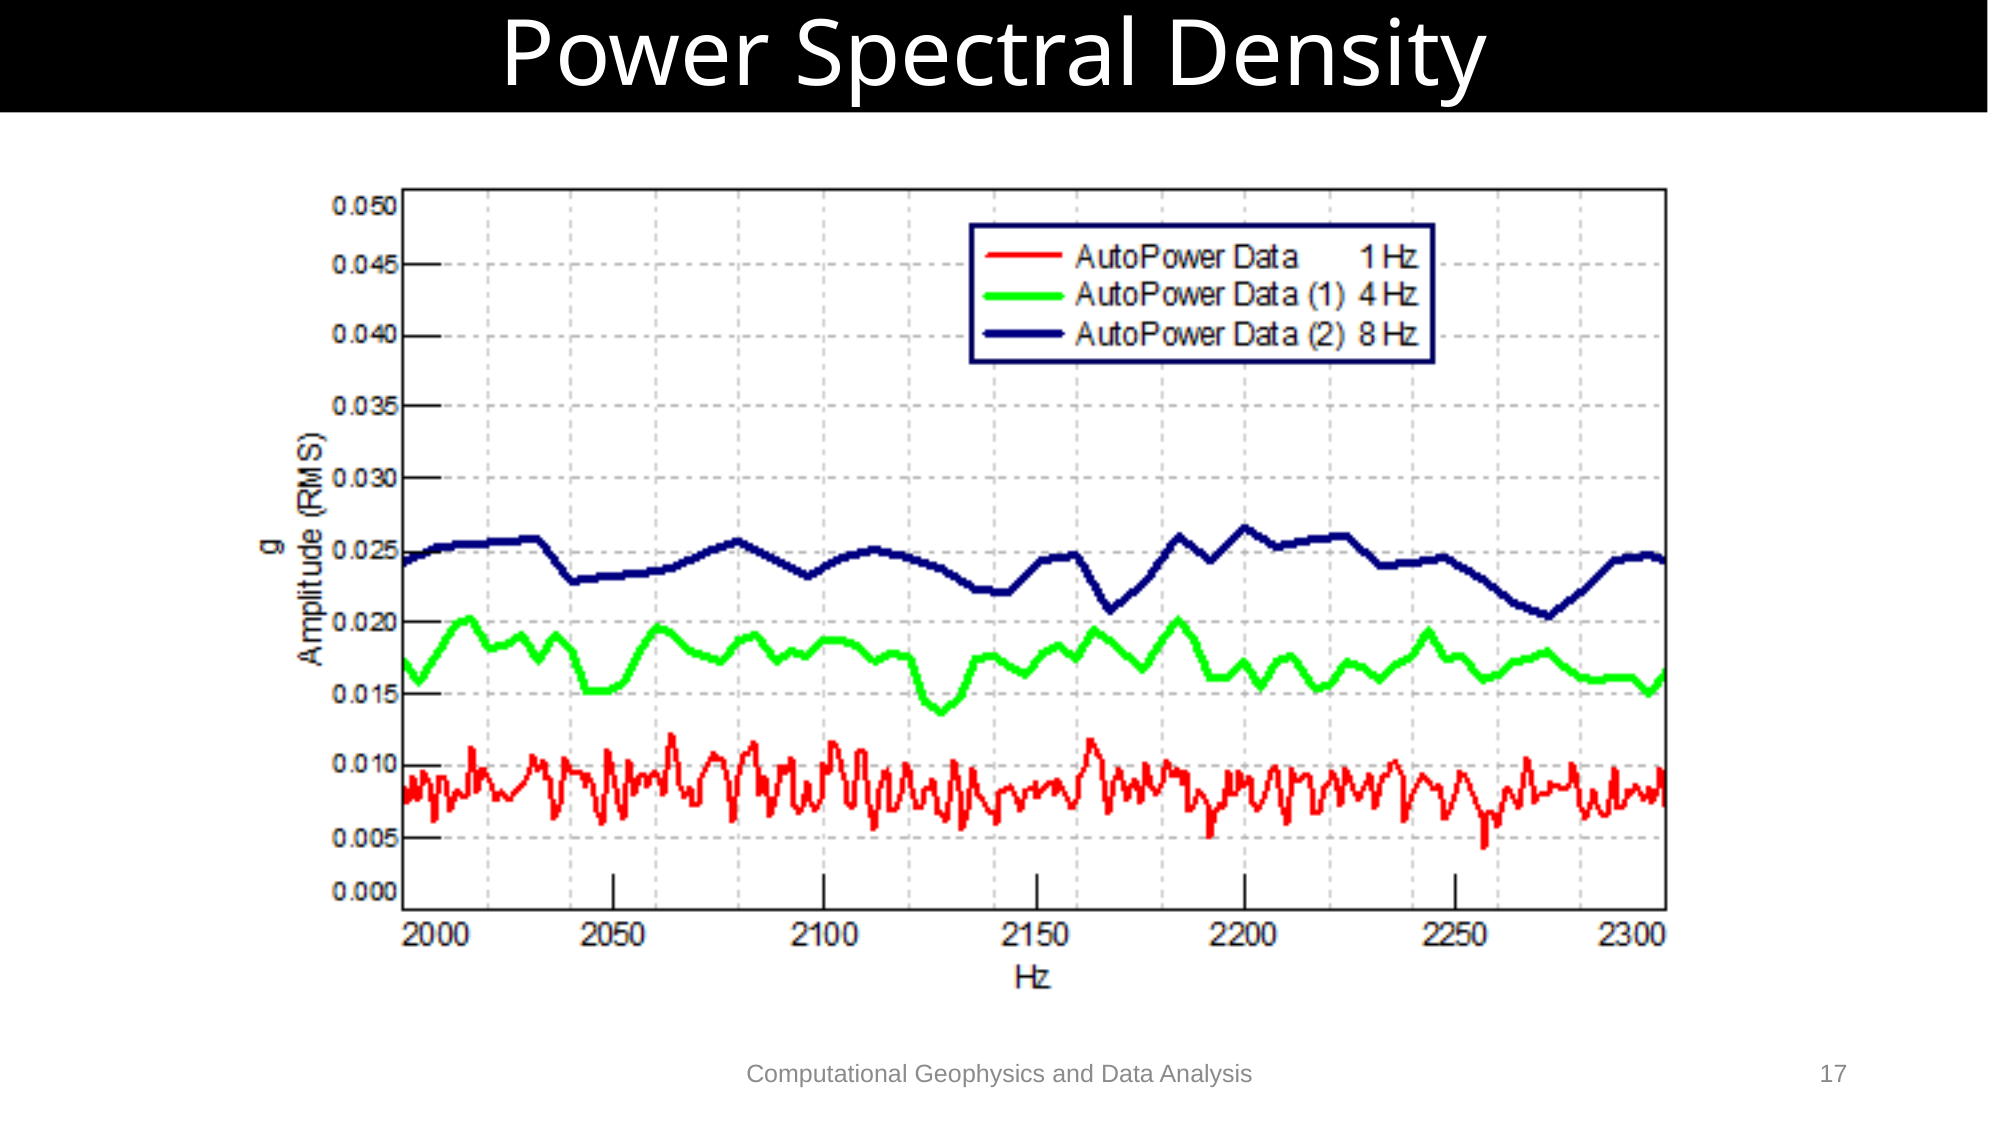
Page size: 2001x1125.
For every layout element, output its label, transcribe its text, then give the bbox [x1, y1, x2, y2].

footer Computational Geophysics and Data Analysis [662, 1042, 1338, 1103]
picture [237, 149, 1700, 1016]
title Power Spectral Density [0, 0, 1988, 113]
slide_number 17 [1412, 1042, 1863, 1103]
